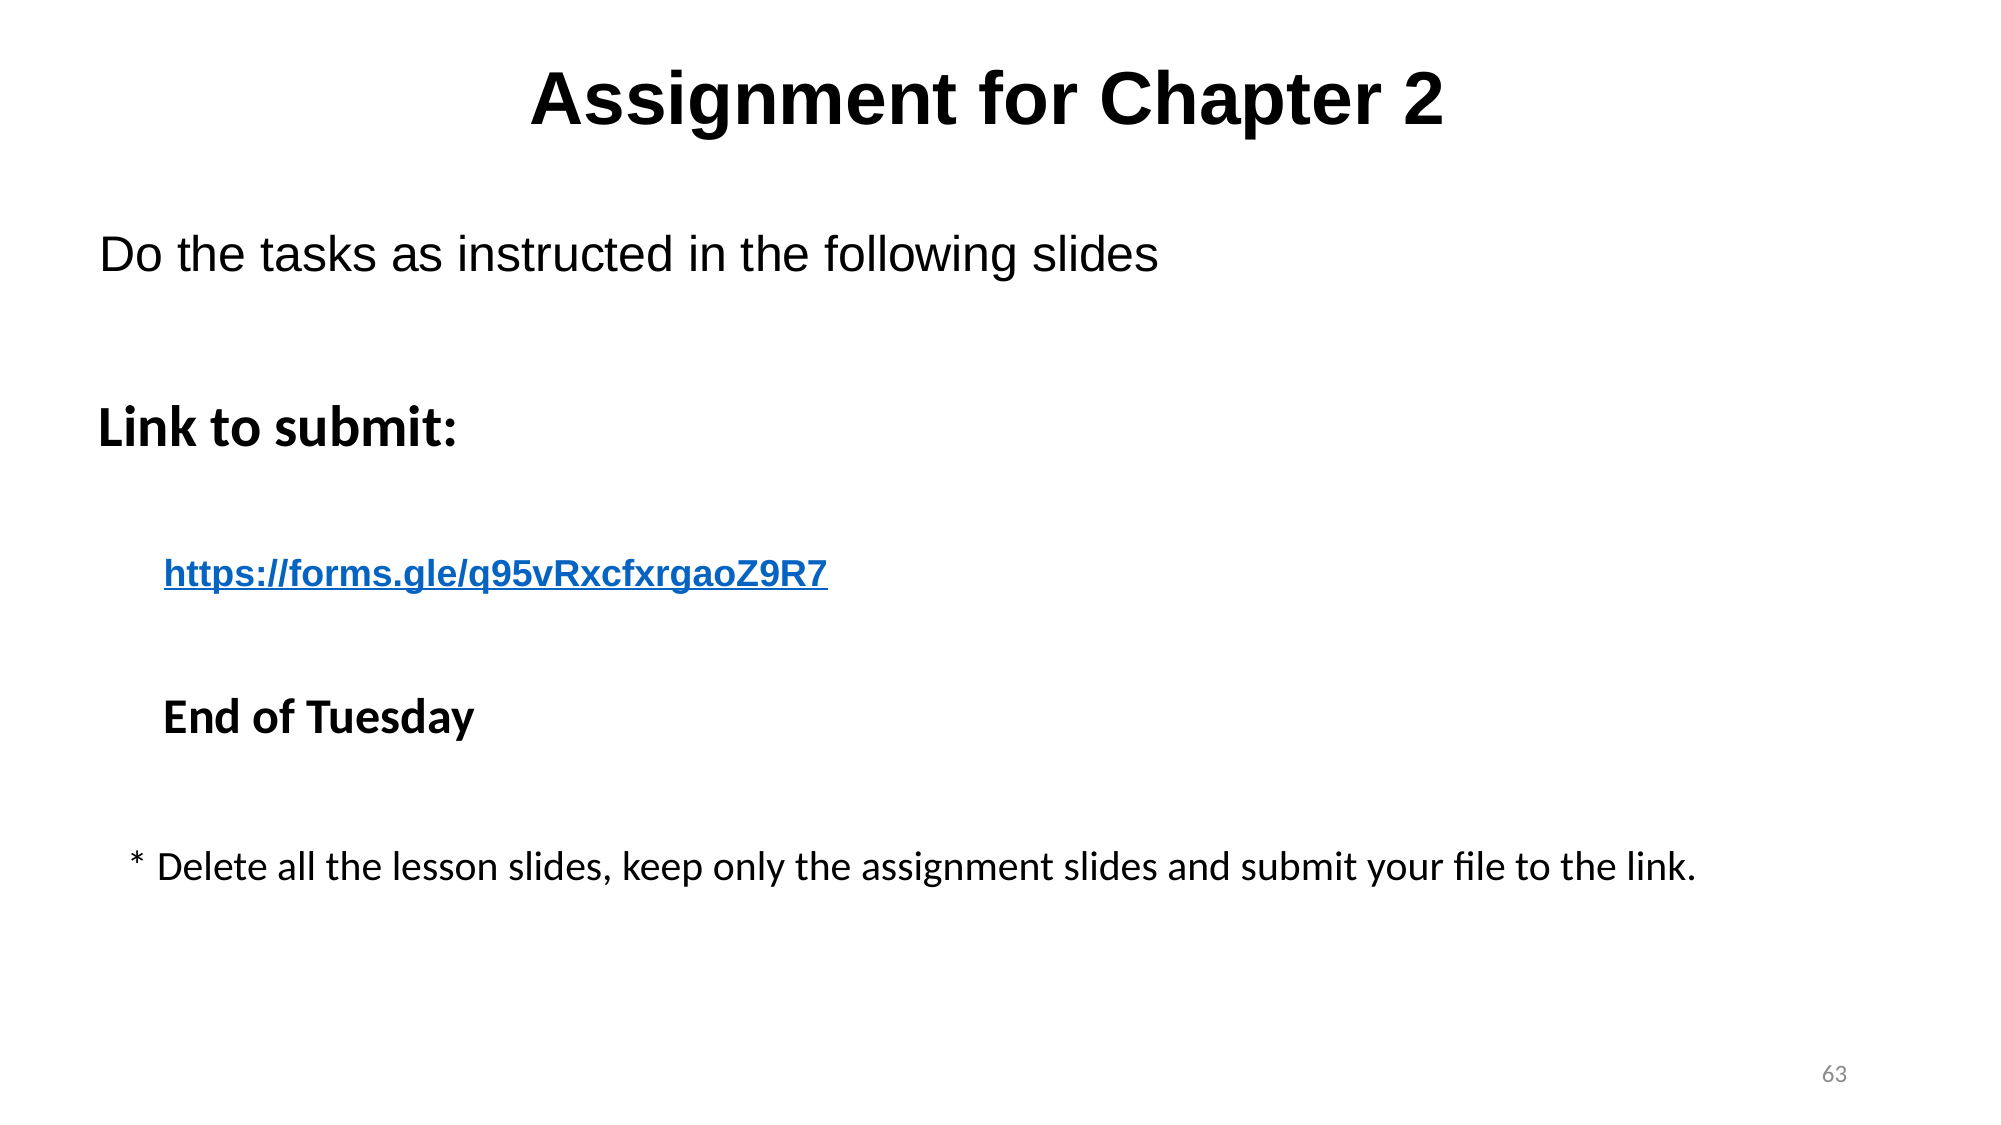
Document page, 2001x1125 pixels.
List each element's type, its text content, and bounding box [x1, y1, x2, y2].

text_box Do the tasks as instructed in the following slides [84, 167, 1916, 295]
text_box https://forms.gle/q95vRxcfxrgaoZ9R7 [148, 541, 1149, 602]
text_box End of Tuesday [148, 676, 961, 751]
text_box Assignment for Chapter 2 [362, 42, 1613, 167]
slide_number 63 [1412, 1042, 1863, 1103]
text_box Link to submit: [84, 380, 822, 466]
text_box * Delete all the lesson slides, keep only the assignment slides and submit your file to the link. [112, 806, 1863, 897]
